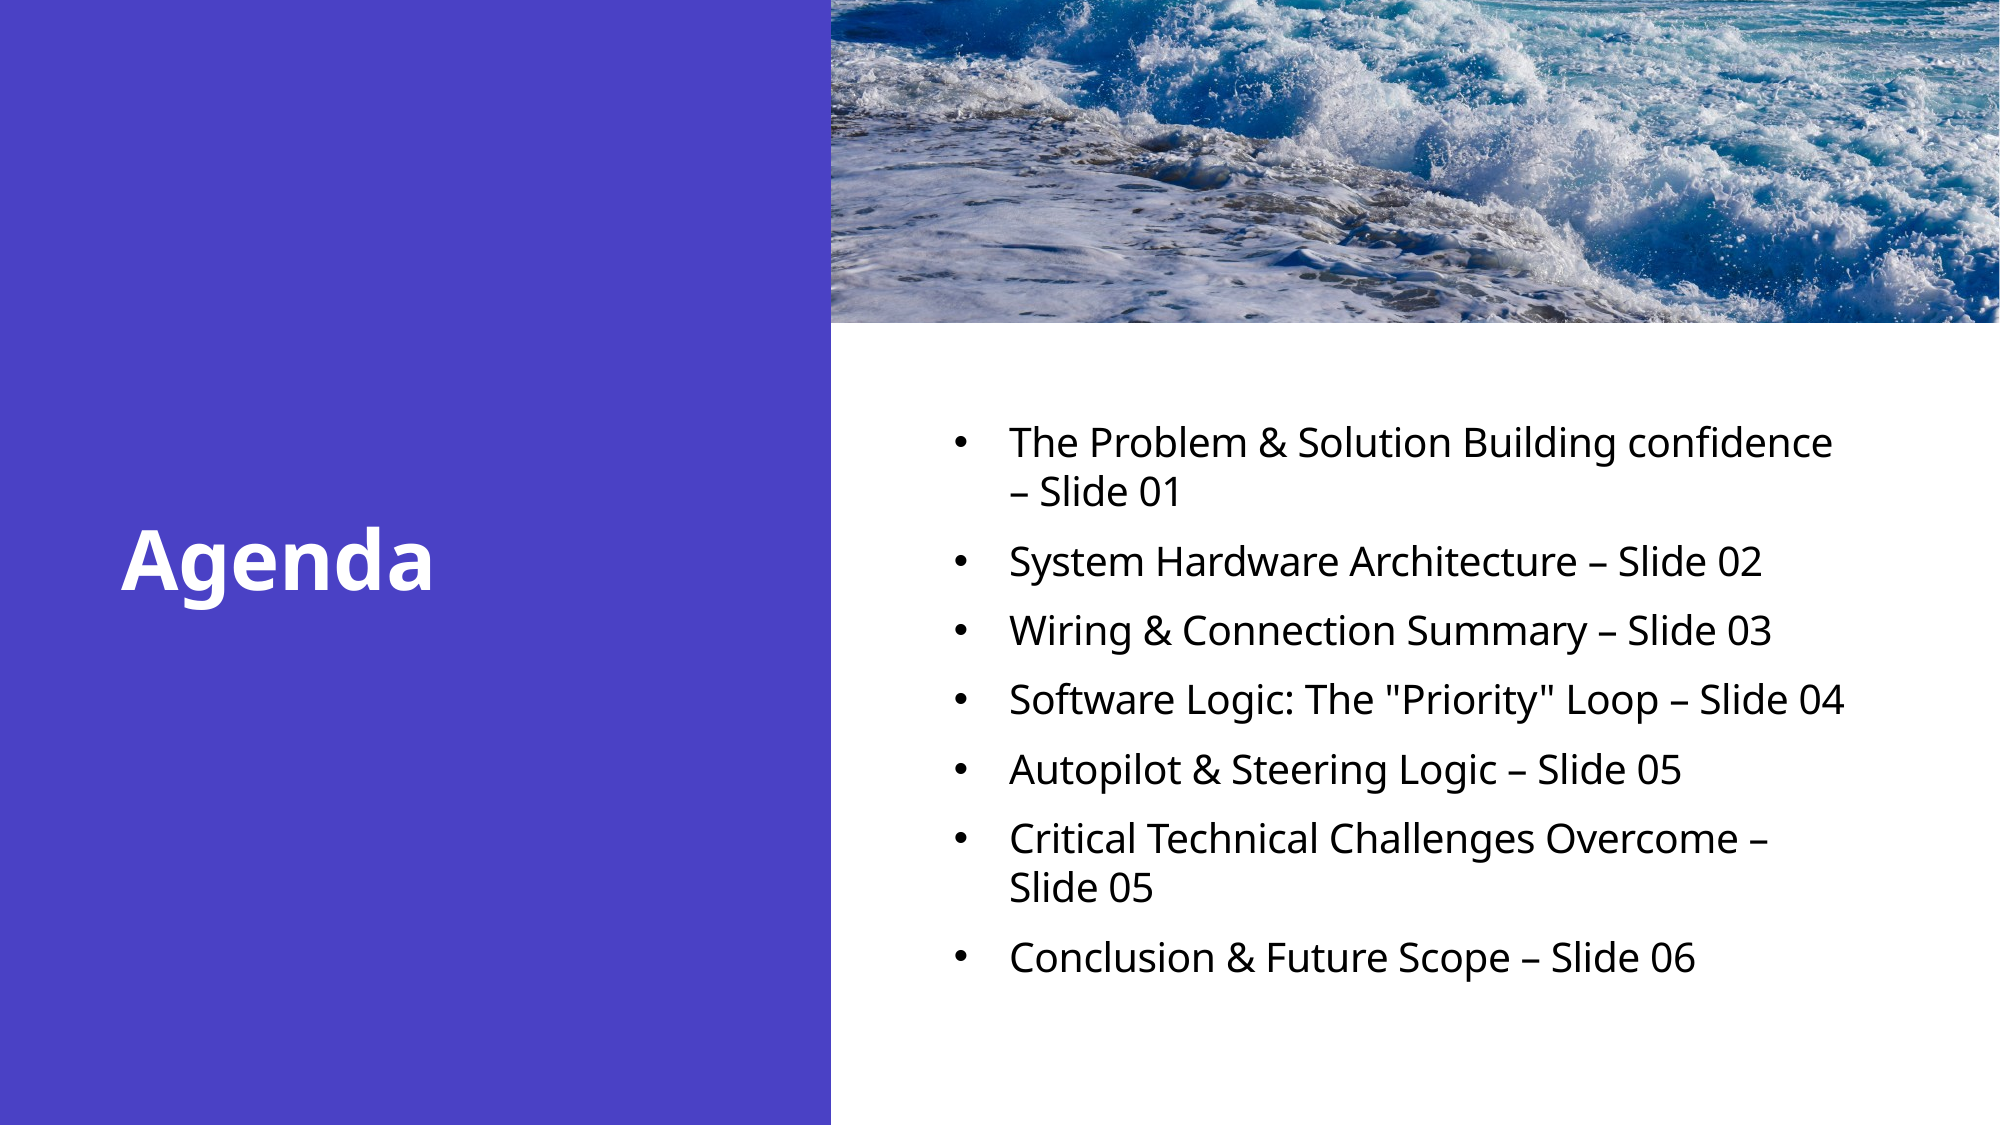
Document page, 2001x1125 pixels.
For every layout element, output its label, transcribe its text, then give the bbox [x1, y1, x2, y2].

picture [830, 0, 2000, 323]
list The Problem & Solution Building confidence – Slide 01 System Hardware Architecture – Slide 02 Wiring & Connection Summary – Slide 03 Software Logic: The "Priority" Loop – Slide 04 Autopilot & Steering Logic – Slide 05 Critical Technical Challenges Overcome – Slide 05 Conclusion & Future Scope – Slide 06 [938, 409, 1875, 1037]
title Agenda [106, 112, 741, 1016]
